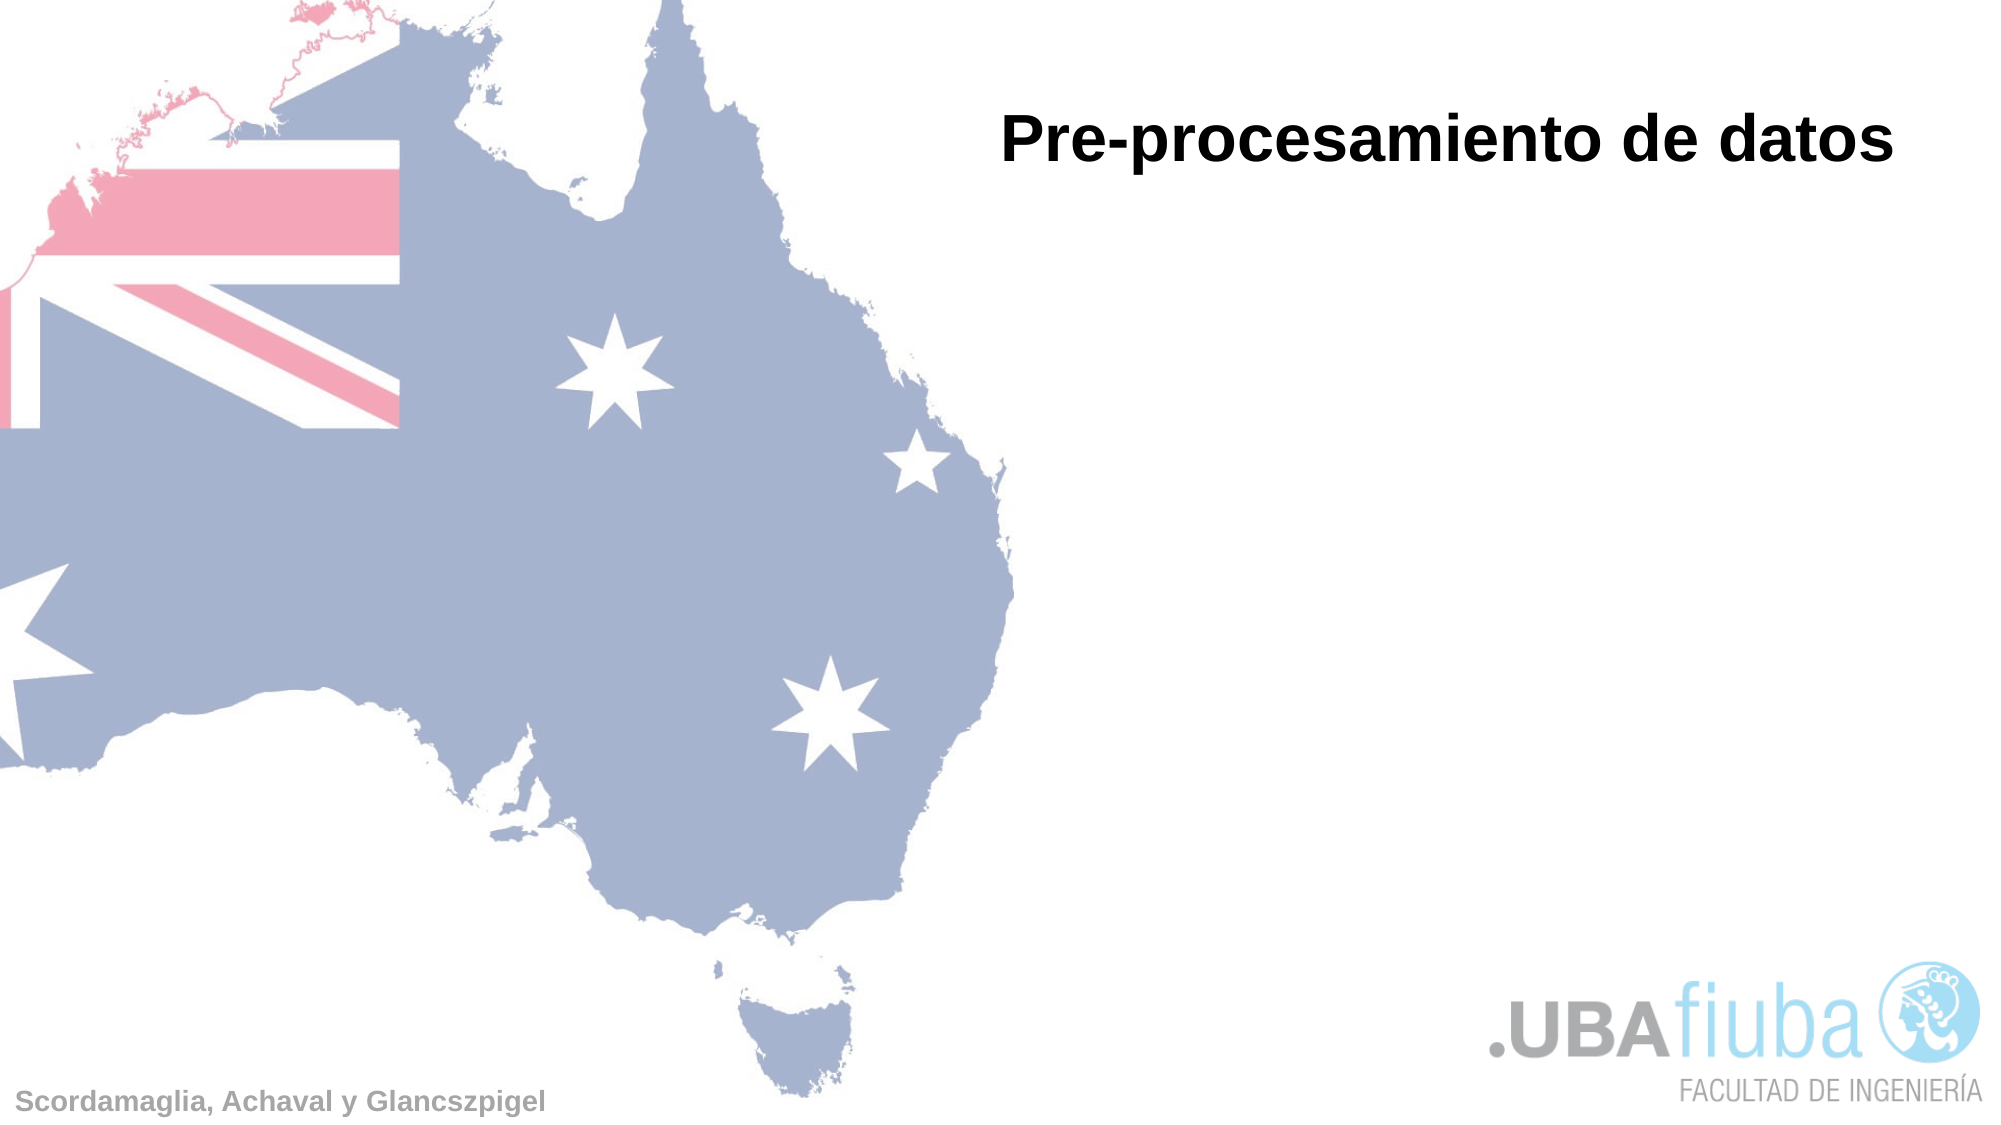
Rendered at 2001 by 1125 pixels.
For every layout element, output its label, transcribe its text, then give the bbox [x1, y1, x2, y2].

text_box Pre-procesamiento de datos [1015, 87, 1932, 183]
picture [0, 0, 1015, 1098]
picture [1438, 913, 2000, 1125]
text_box Scordamaglia, Achaval y Glancszpigel [0, 1098, 564, 1125]
